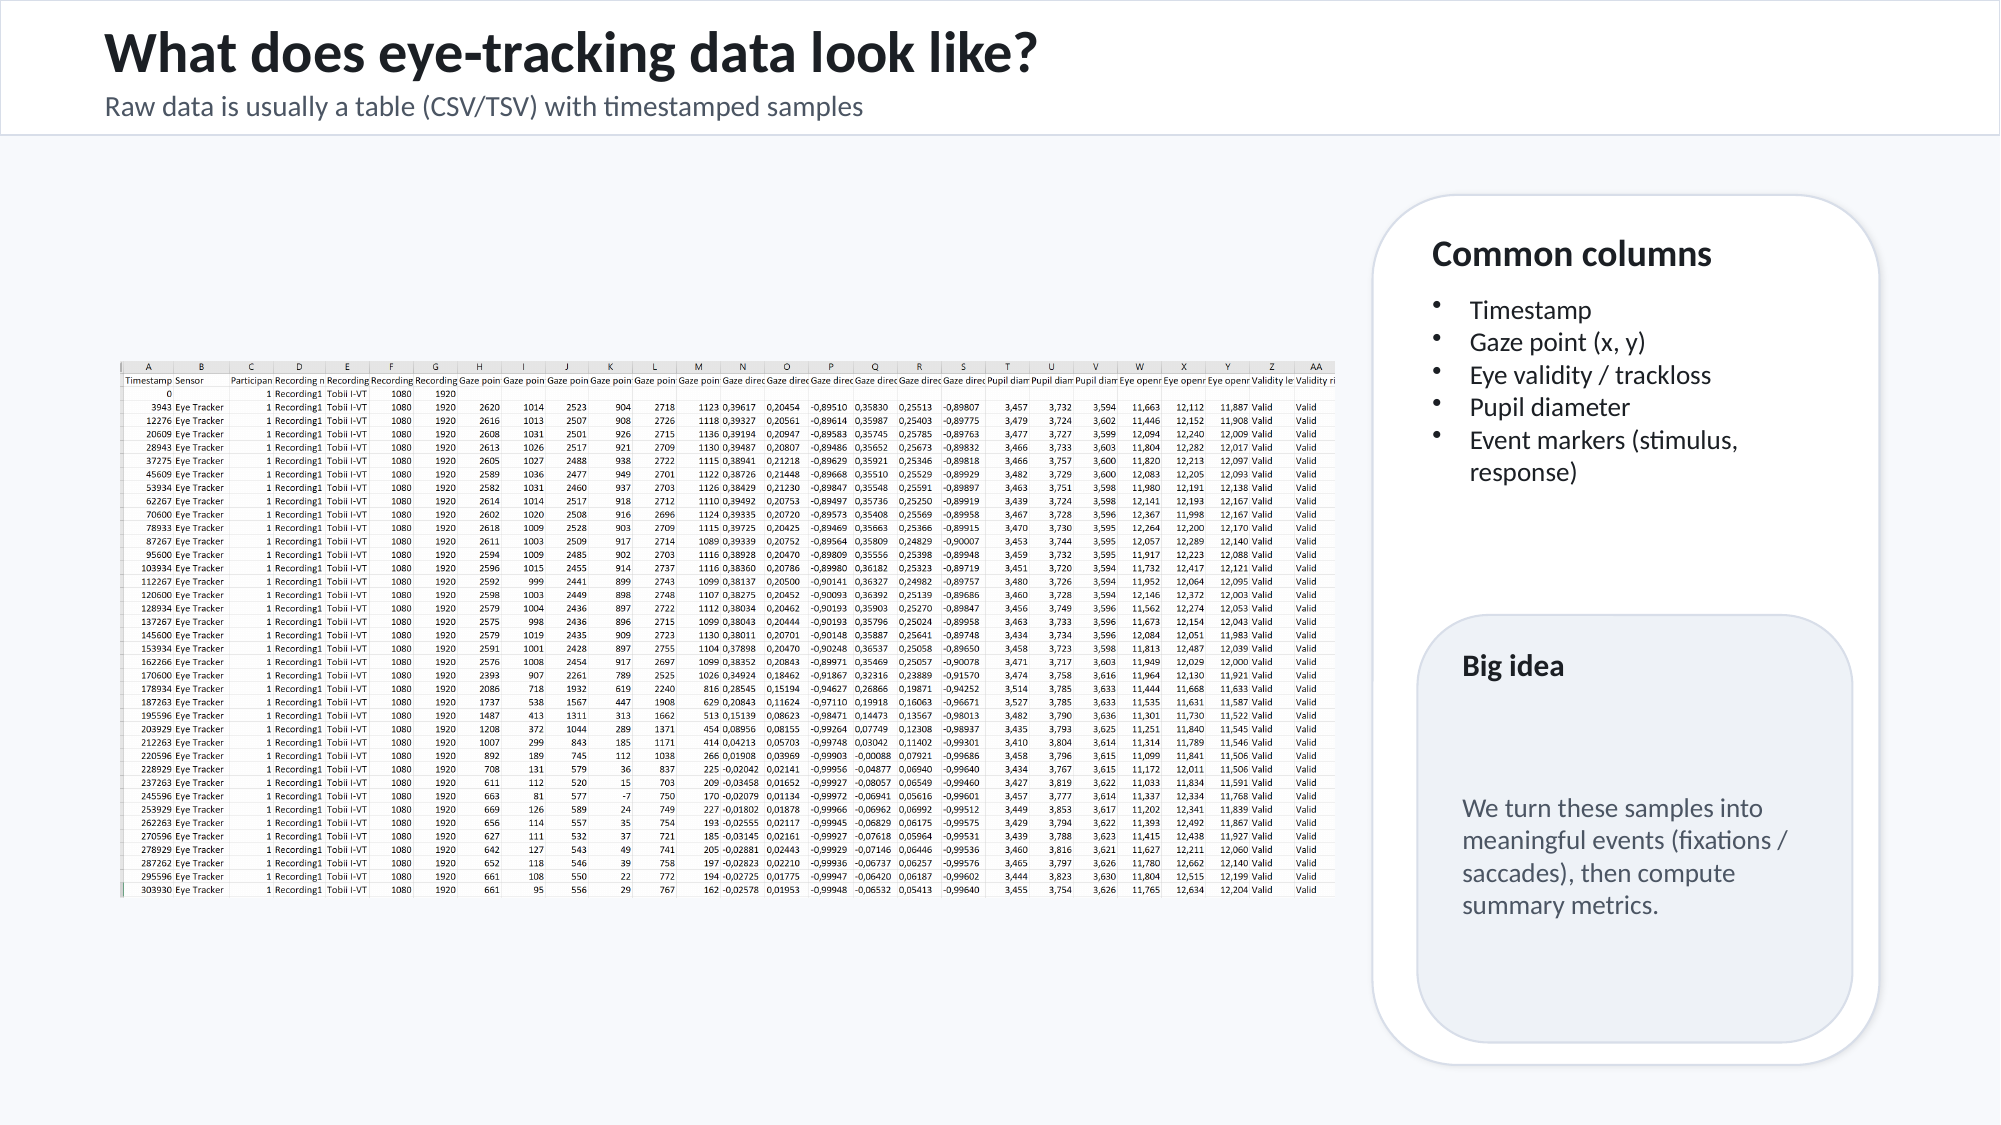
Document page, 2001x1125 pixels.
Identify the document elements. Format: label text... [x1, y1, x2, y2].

text_box Common columns [1417, 224, 1853, 278]
text_box [1372, 194, 1880, 1065]
text_box What does eye‑tracking data look like? [89, 21, 1665, 78]
text_box Big idea [1447, 637, 1823, 689]
text_box [0, 0, 2000, 135]
text_box Raw data is usually a table (CSV/TSV) with timestamped samples [89, 83, 1920, 126]
text_box Timestamp Gaze point (x, y) Eye validity / trackloss Pupil diameter Event markers (stimulus, response) [1417, 285, 1853, 533]
picture [119, 361, 1335, 899]
text_box We turn these samples into meaningful events (fixations / saccades), then compute summary metrics. [1447, 689, 1823, 1020]
text_box [1417, 614, 1853, 1043]
